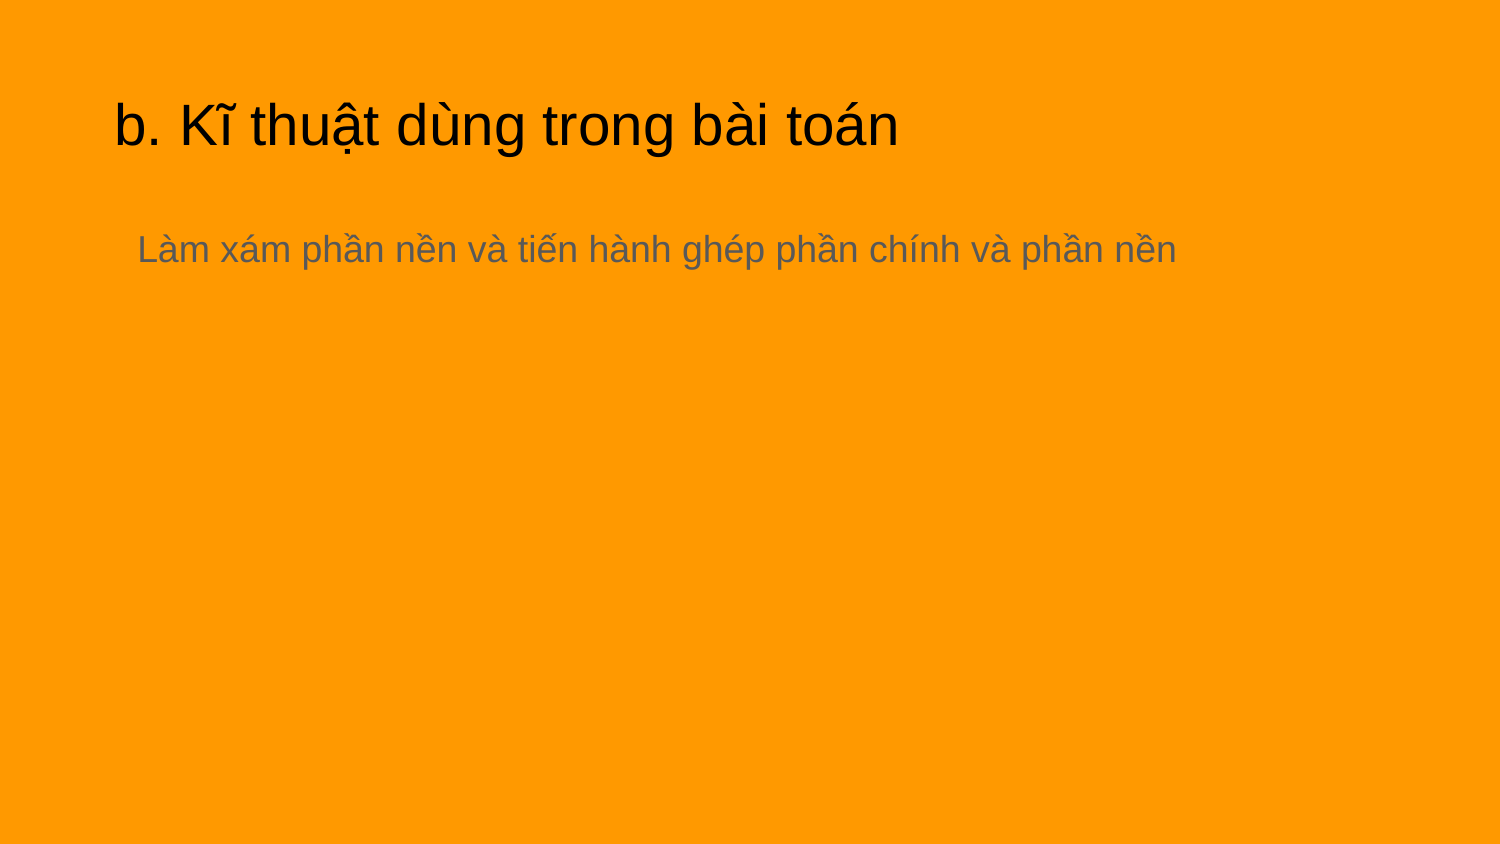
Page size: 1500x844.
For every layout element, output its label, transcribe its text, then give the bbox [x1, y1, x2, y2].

list Làm xám phần nền và tiến hành ghép phần chính và phần nền [103, 224, 1397, 760]
title b. Kĩ thuật dùng trong bài toán [103, 44, 1397, 208]
